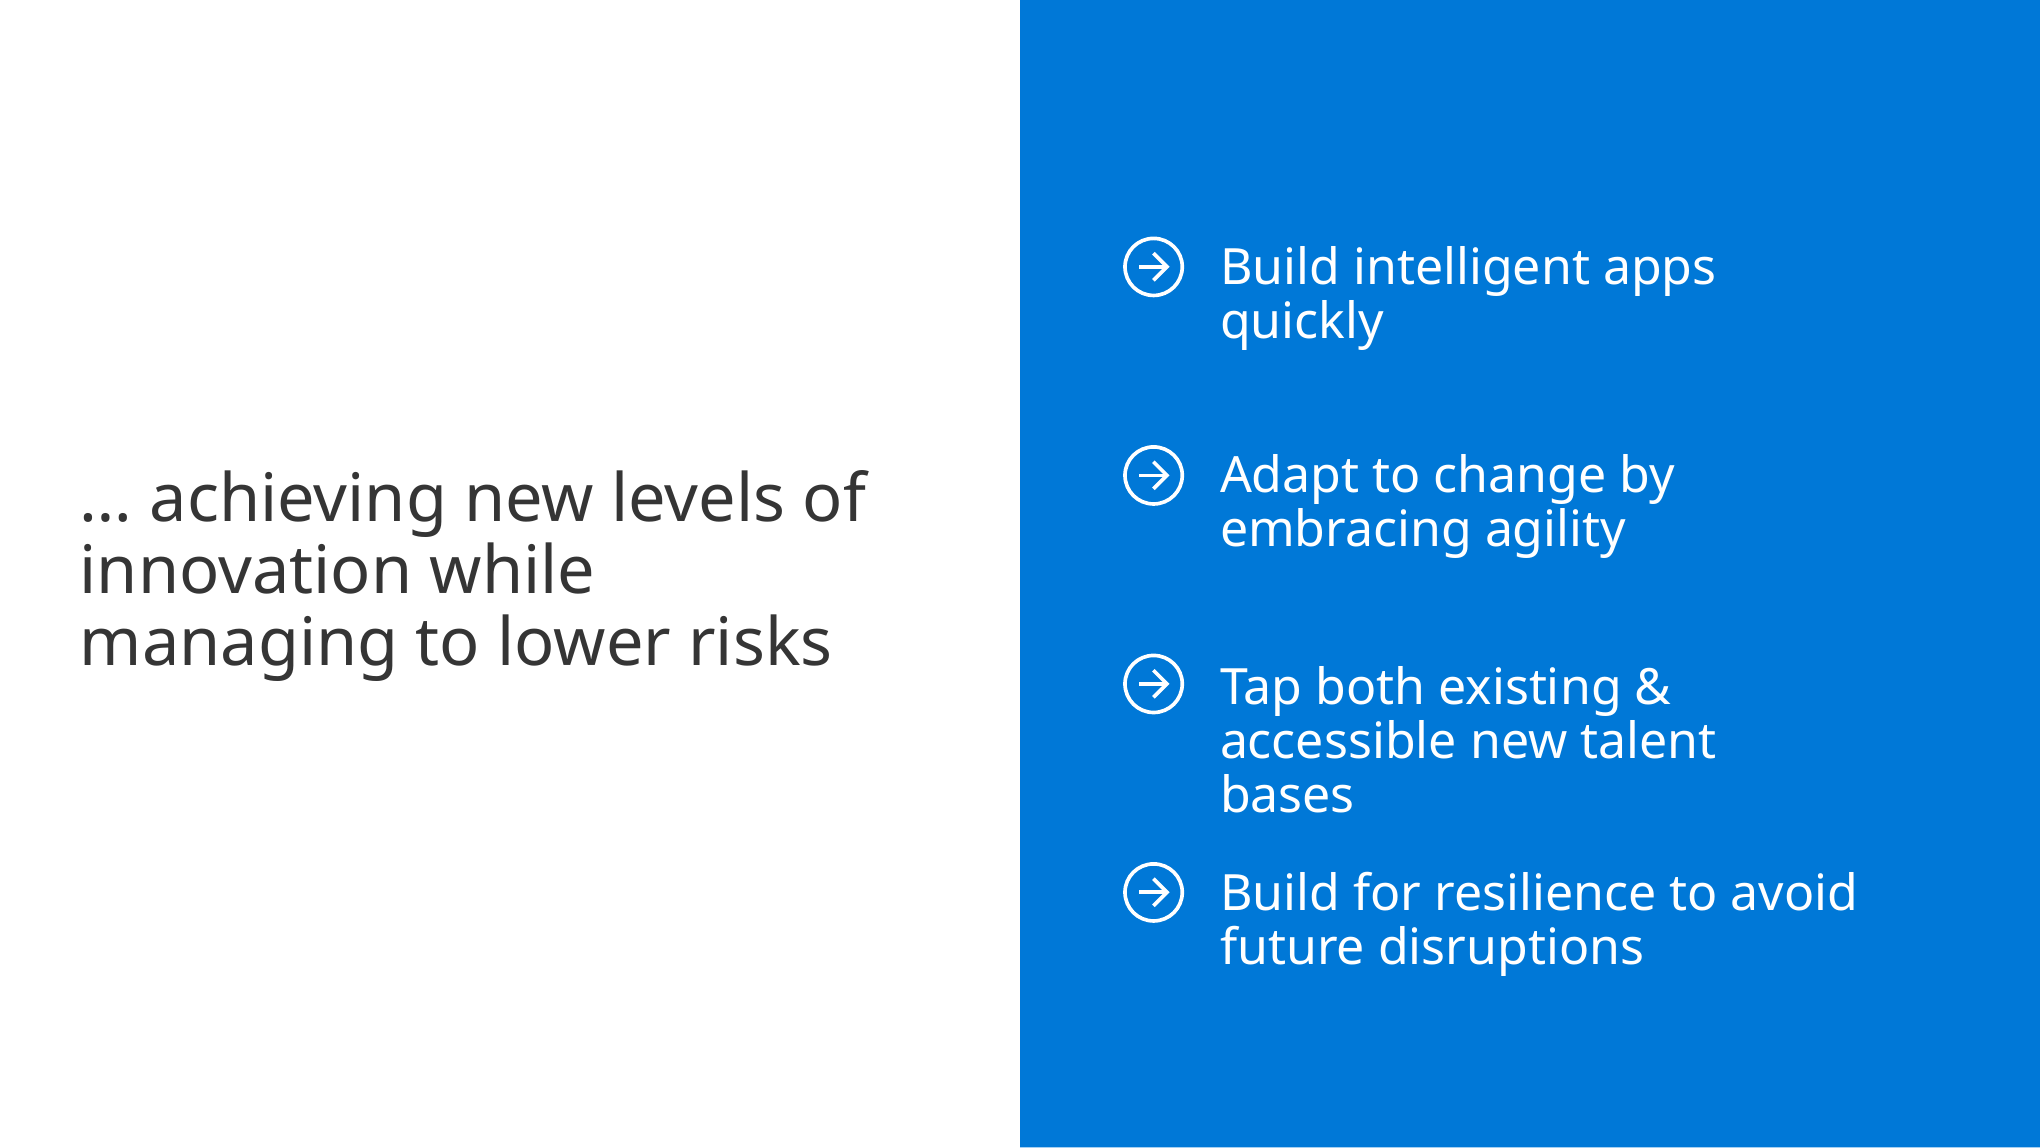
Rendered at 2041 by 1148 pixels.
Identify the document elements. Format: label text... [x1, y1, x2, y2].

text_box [1124, 226, 1963, 995]
text_box … achieving new levels of innovation while managing to lower risks [65, 457, 920, 688]
text_box [1019, 0, 2041, 1148]
